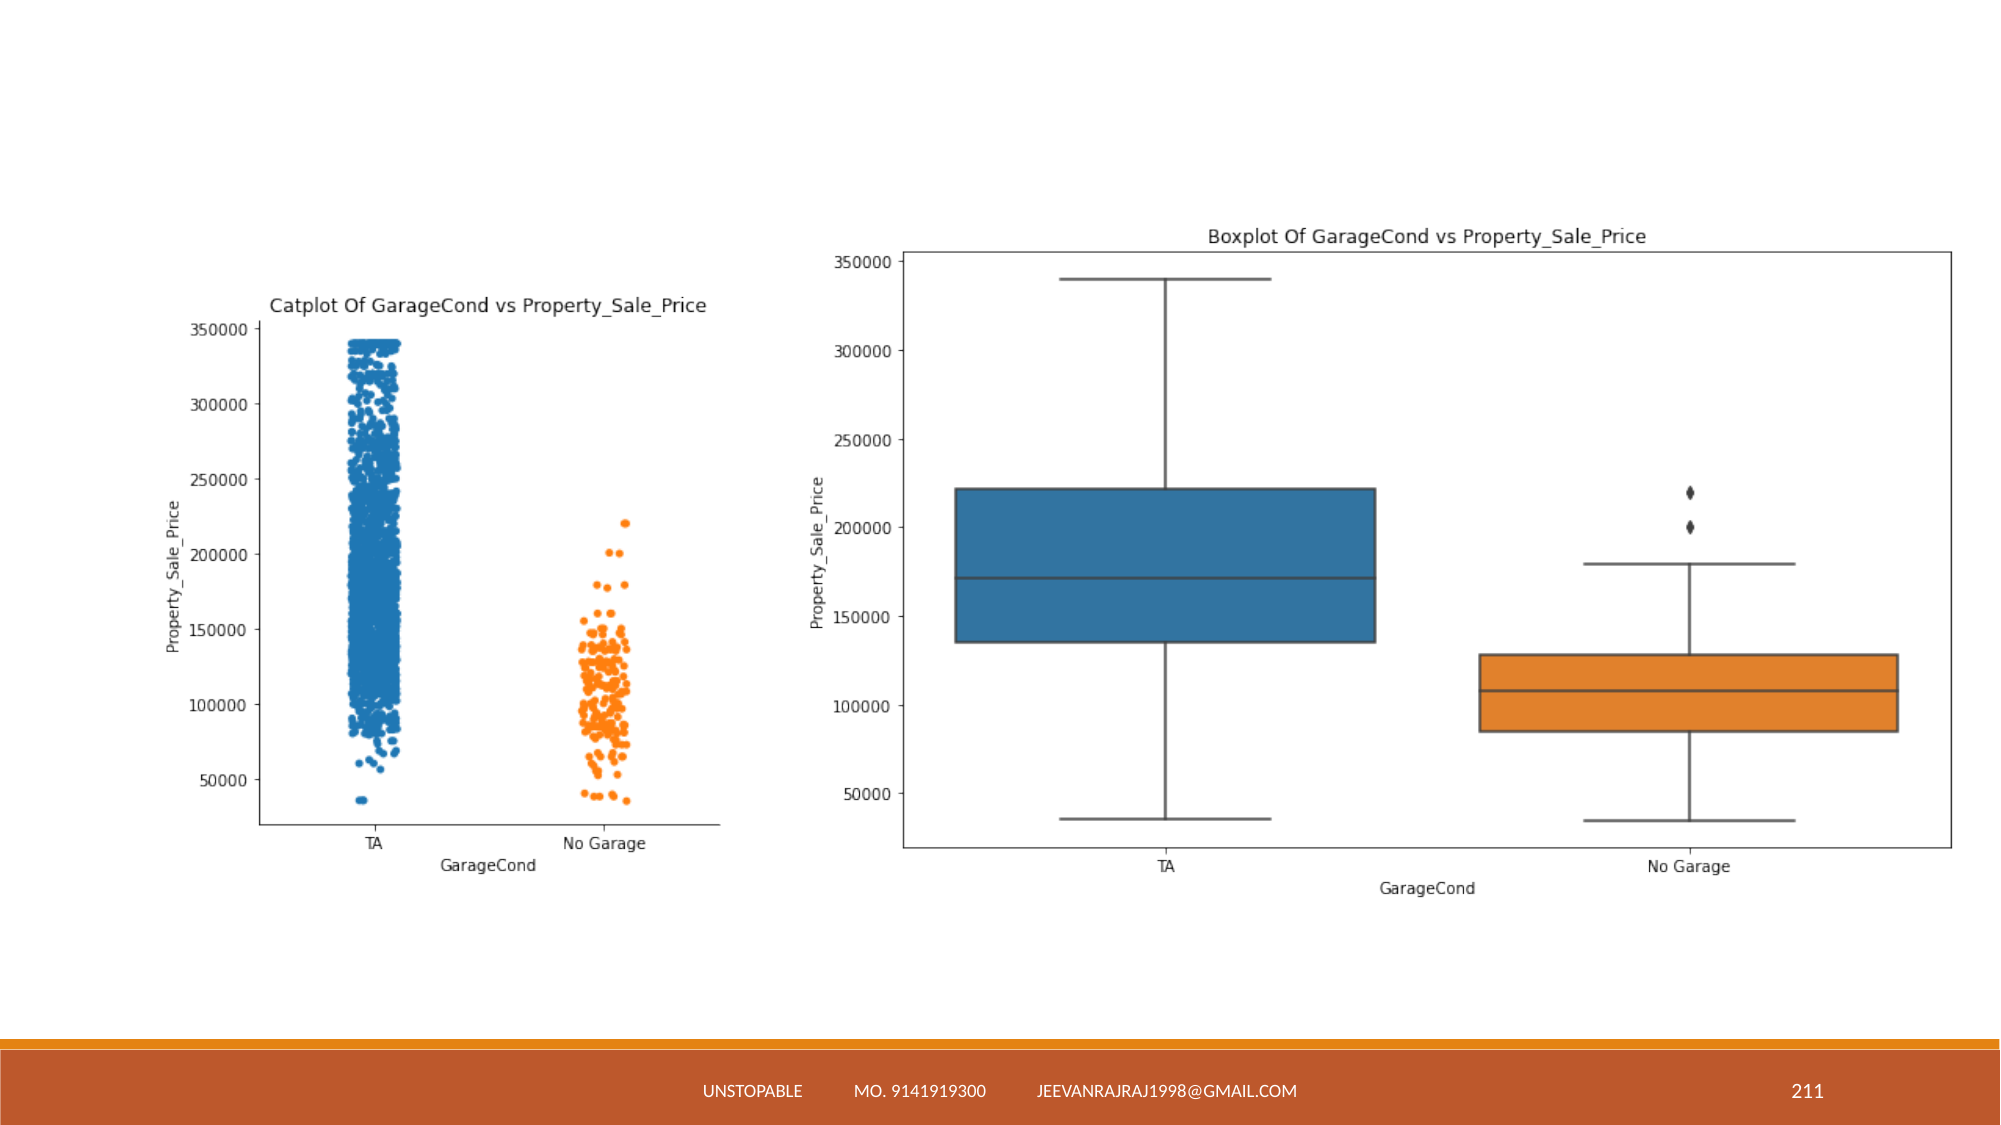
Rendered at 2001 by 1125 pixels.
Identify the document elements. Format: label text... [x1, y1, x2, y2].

picture [798, 217, 1962, 908]
picture [154, 286, 729, 885]
footer unstopable Mo. 9141919300 jeevanrajraj1998@gmail.com [604, 1059, 1396, 1120]
slide_number 211 [1624, 1059, 1840, 1120]
